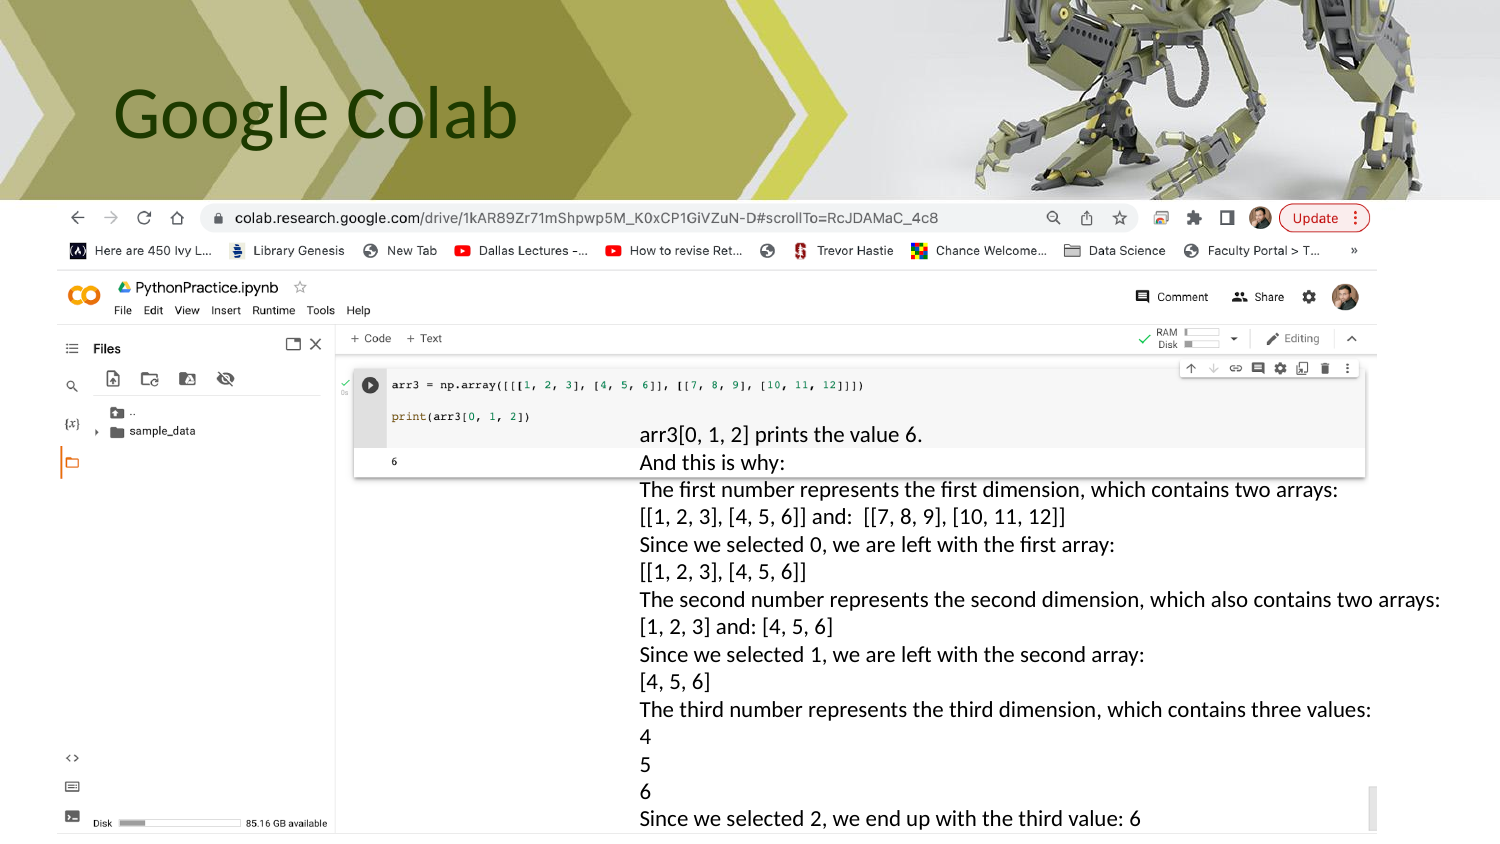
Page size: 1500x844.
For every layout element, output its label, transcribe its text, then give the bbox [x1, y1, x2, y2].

text_box arr3[0, 1, 2] prints the value 6. And this is why: The first number represents the first dimension, which contains two arrays: [[1, 2, 3], [4, 5, 6]] and: [[7, 8, 9], [10, 11, 12]] Since we selected 0, we are left with the first array: [[1, 2, 3], [4, 5, 6]] The second number represents the second dimension, which also contains two arrays: [1, 2, 3] and: [4, 5, 6] Since we selected 1, we are left with the second array: [4, 5, 6] The third number represents the third dimension, which contains three values: 4 5 6 Since we selected 2, we end up with the third value: 6 [1381, 412, 1477, 839]
title Google Colab [98, 46, 1402, 172]
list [57, 201, 1378, 837]
picture [0, 0, 1500, 844]
